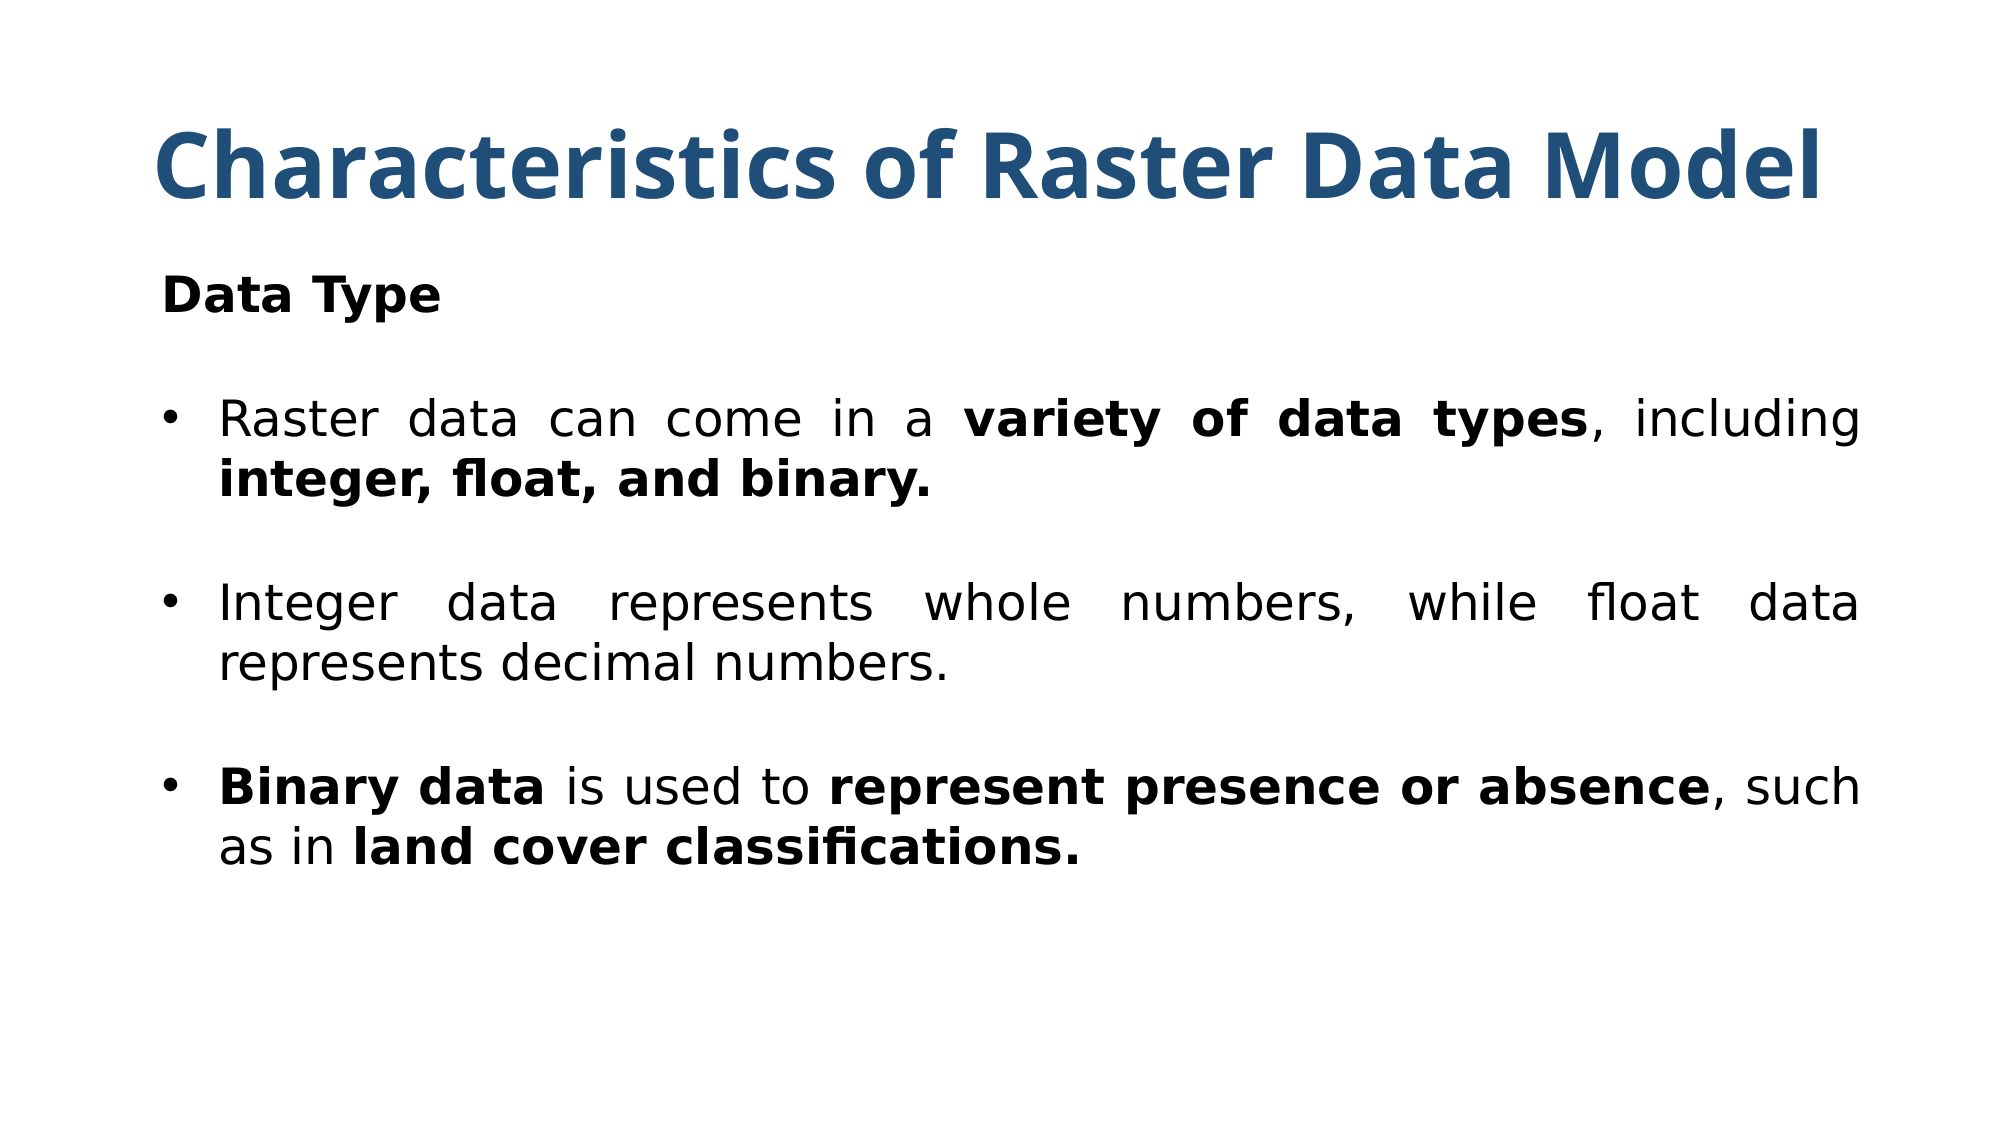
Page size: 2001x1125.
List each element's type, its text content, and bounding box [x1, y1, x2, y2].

title Characteristics of Raster Data Model [137, 59, 1863, 278]
text_box Data Type Raster data can come in a variety of data types, including integer, float, and binary. Integer data represents whole numbers, while float data represents decimal numbers. Binary data is used to represent presence or absence, such as in land cover classifications. [159, 260, 1863, 966]
